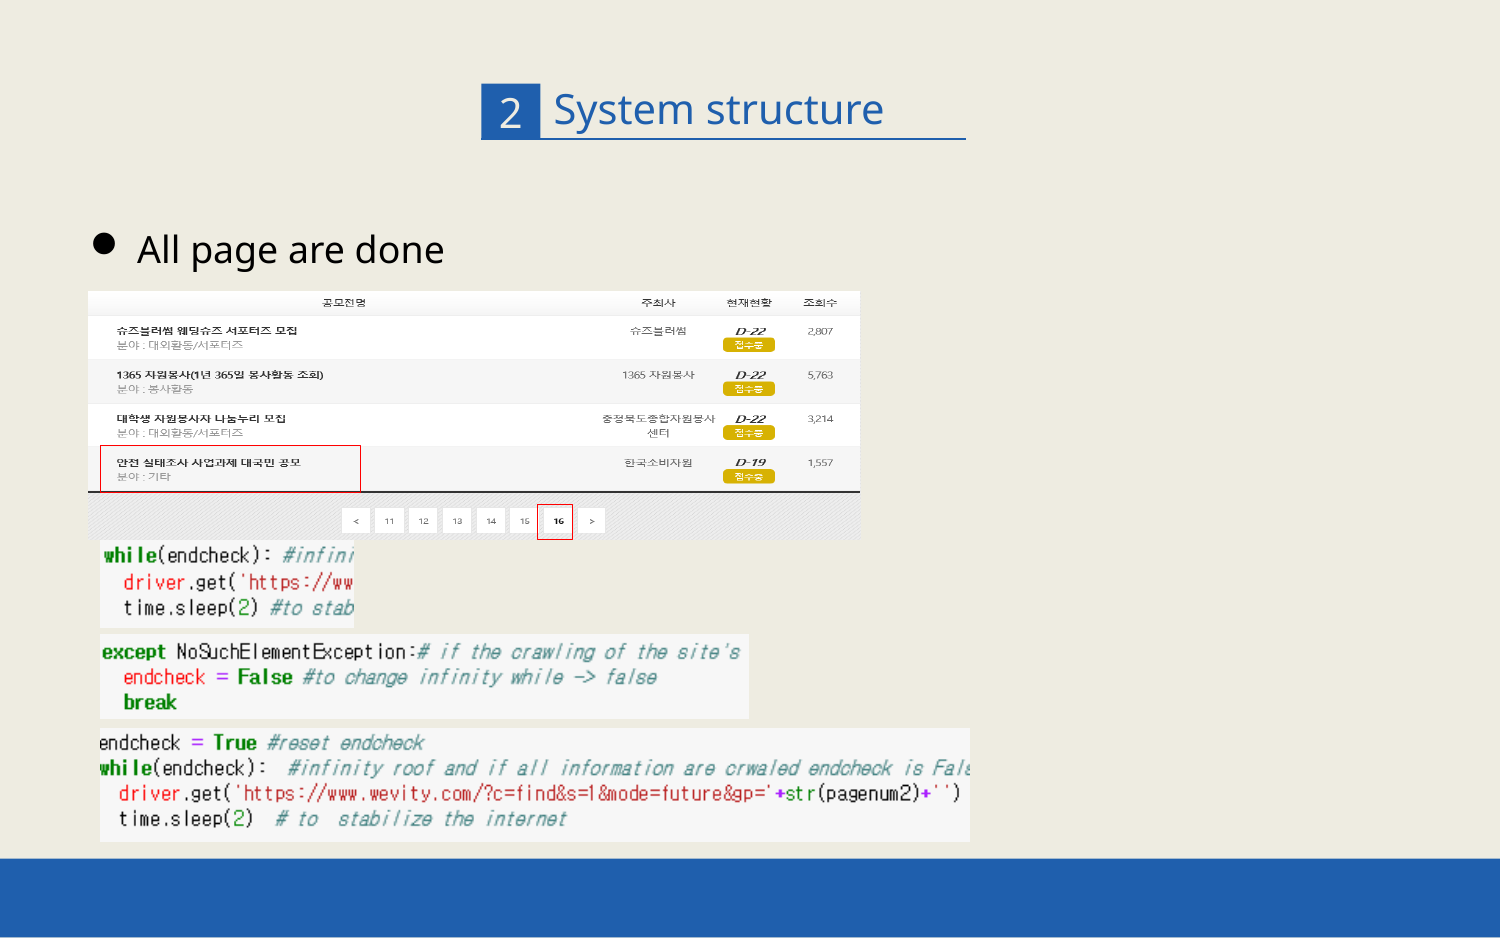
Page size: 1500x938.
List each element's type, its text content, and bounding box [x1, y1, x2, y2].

text_box [0, 856, 1500, 938]
picture [100, 633, 749, 719]
text_box 2 [479, 82, 538, 141]
text_box All page are done [74, 218, 1425, 838]
picture [88, 291, 861, 628]
text_box System structure [538, 75, 1014, 141]
picture [100, 728, 970, 842]
